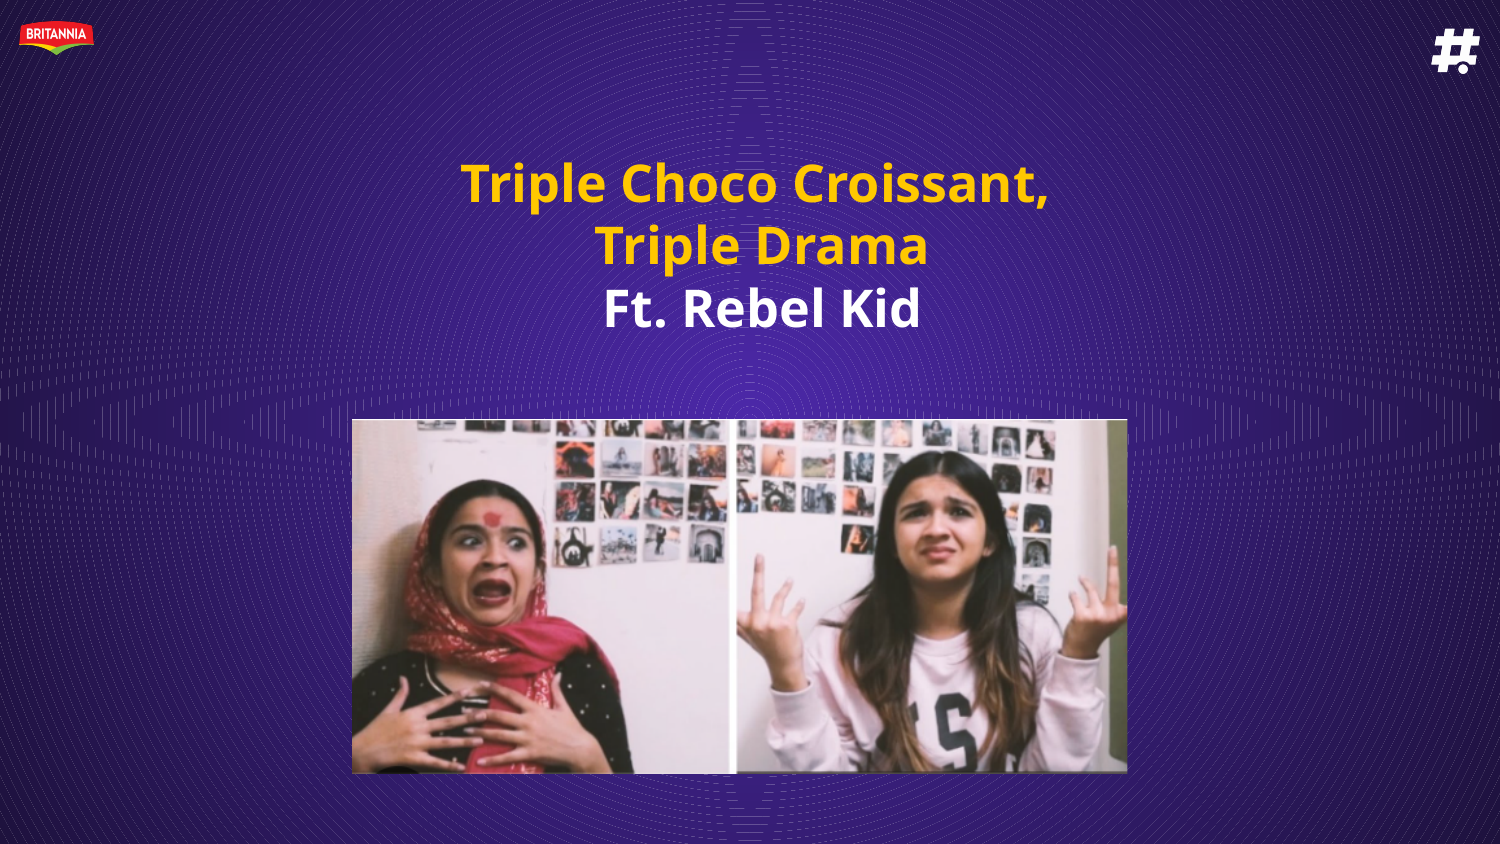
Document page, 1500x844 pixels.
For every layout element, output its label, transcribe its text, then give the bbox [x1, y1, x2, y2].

text_box Triple Choco Croissant, Triple Drama Ft. Rebel Kid [382, 135, 1142, 259]
picture [351, 418, 1128, 775]
picture [19, 21, 94, 55]
picture [1430, 21, 1480, 83]
text_box [1184, 222, 1500, 299]
